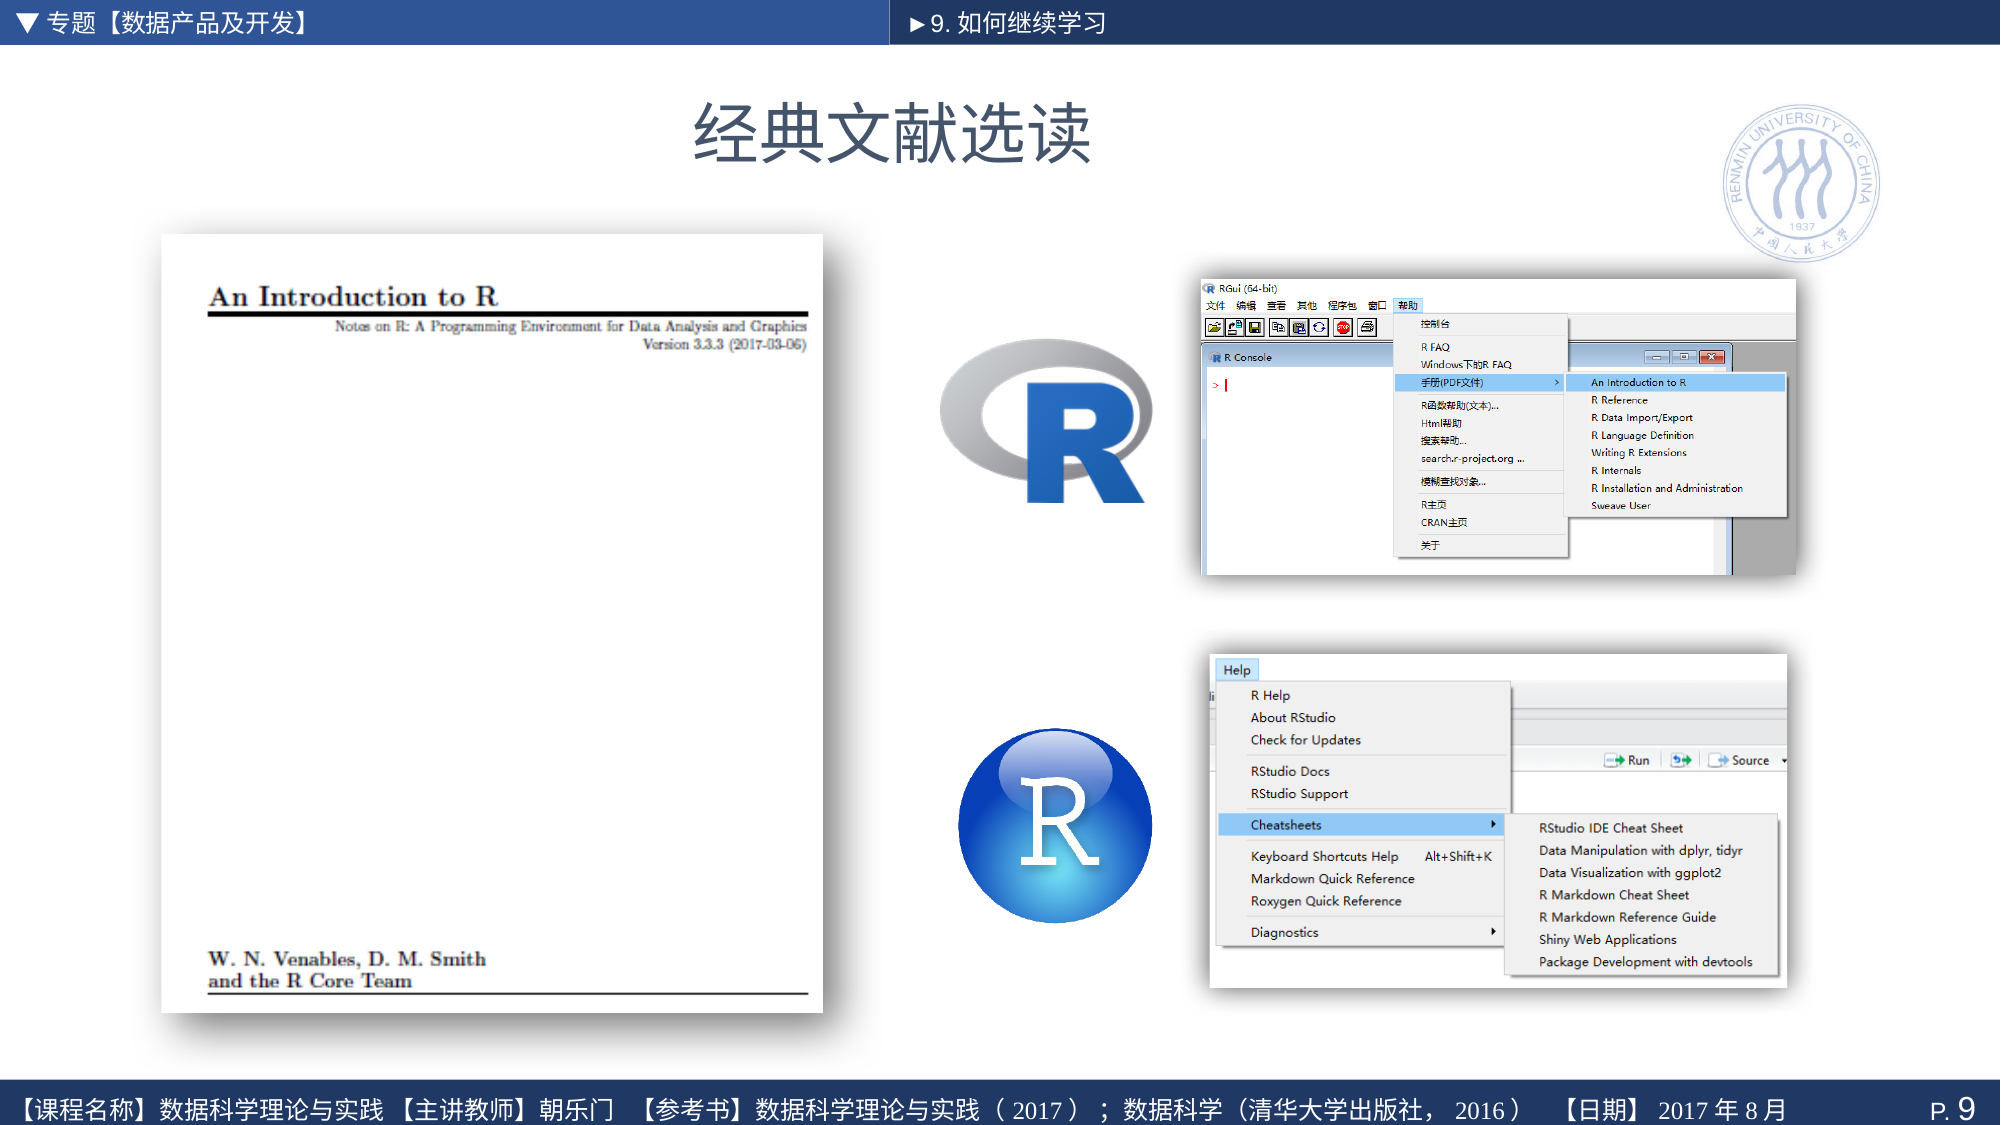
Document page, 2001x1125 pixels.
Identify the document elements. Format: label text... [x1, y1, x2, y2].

list ▼专题【数据产品及开发】 [0, 0, 725, 43]
picture [940, 337, 1153, 503]
picture [1200, 279, 1797, 575]
picture [1209, 654, 1788, 988]
title 经典文献选读 [64, 64, 1721, 200]
picture [161, 234, 823, 1013]
list ►9.如何继续学习 [890, 0, 1249, 43]
picture [957, 727, 1153, 924]
